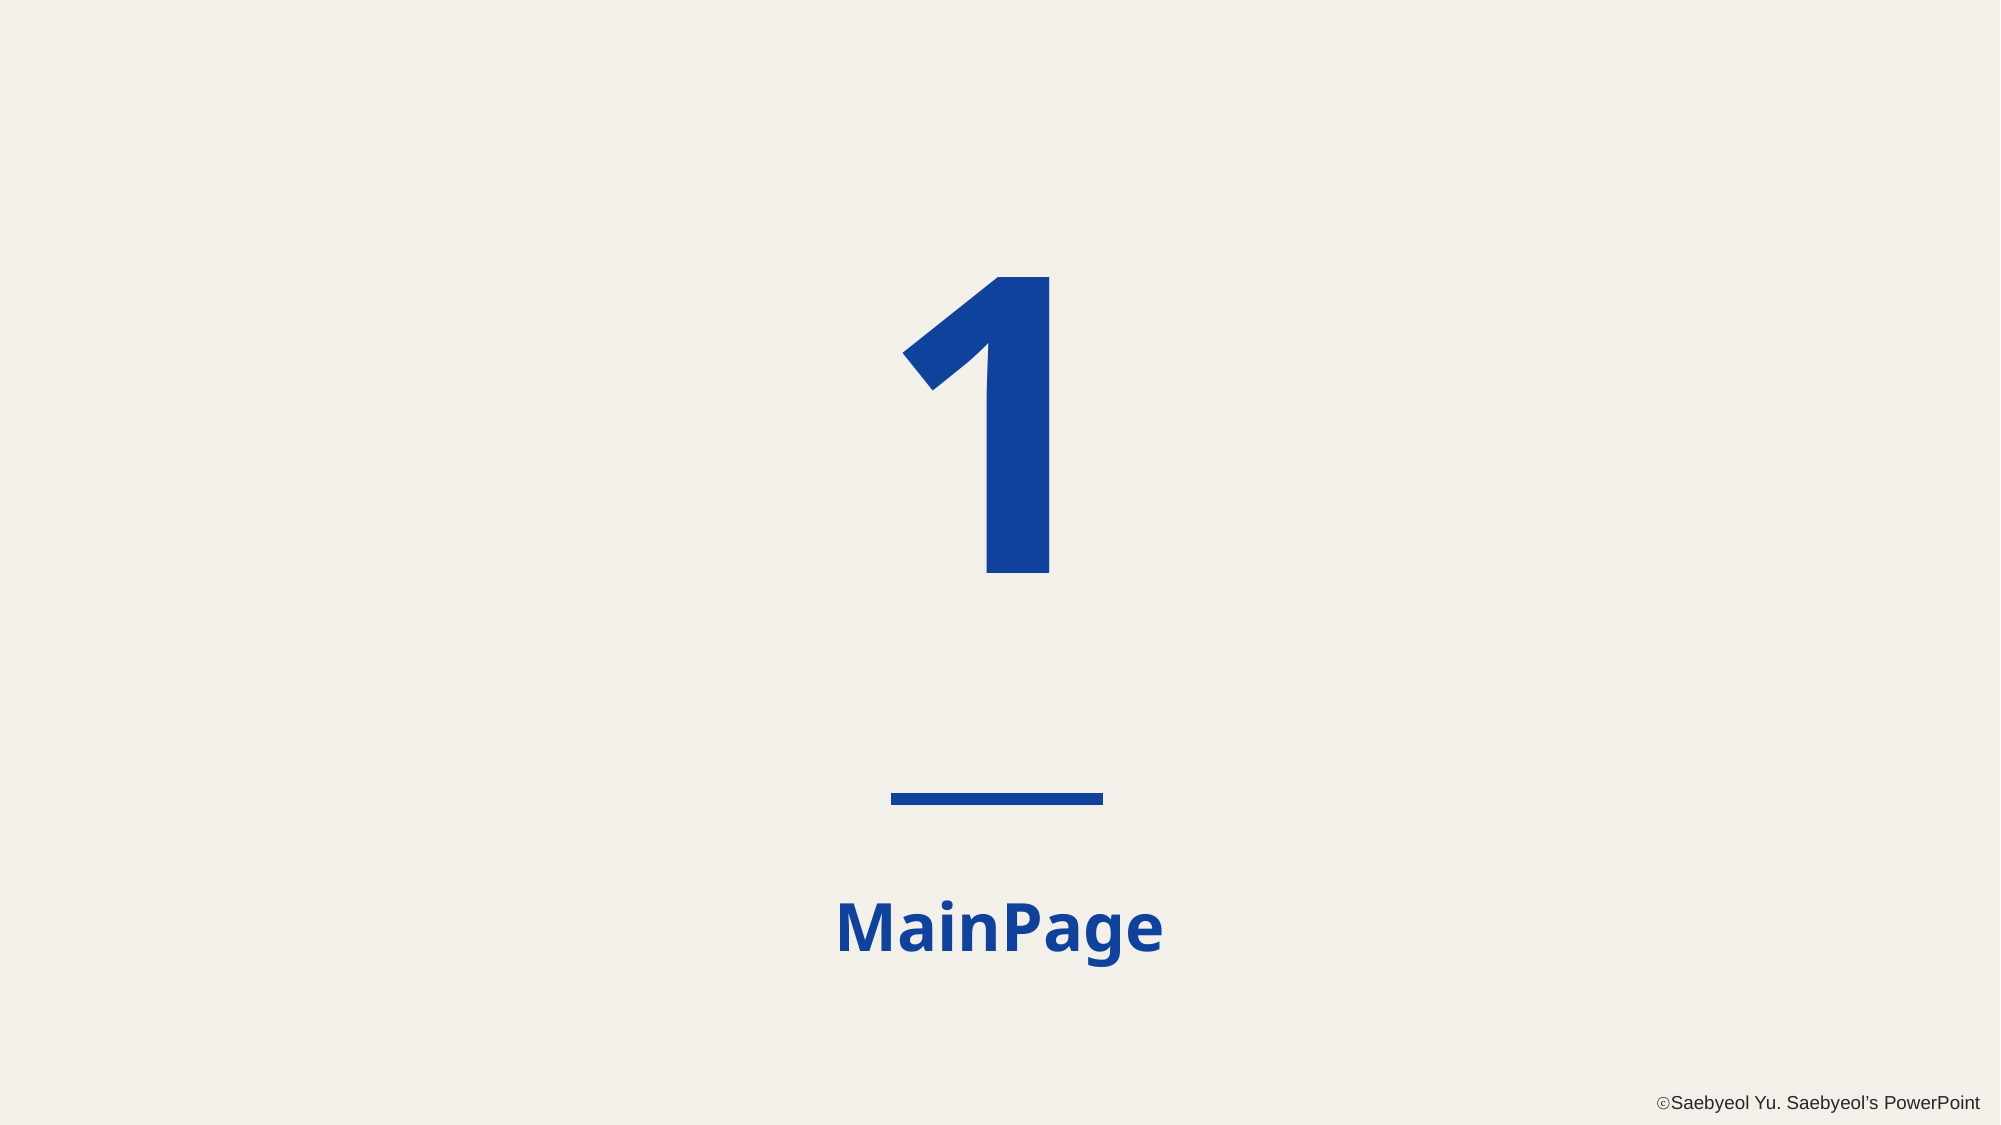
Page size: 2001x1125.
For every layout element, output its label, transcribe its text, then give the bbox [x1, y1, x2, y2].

text_box 1 [863, 151, 1131, 664]
text_box MainPage [581, 877, 1419, 973]
